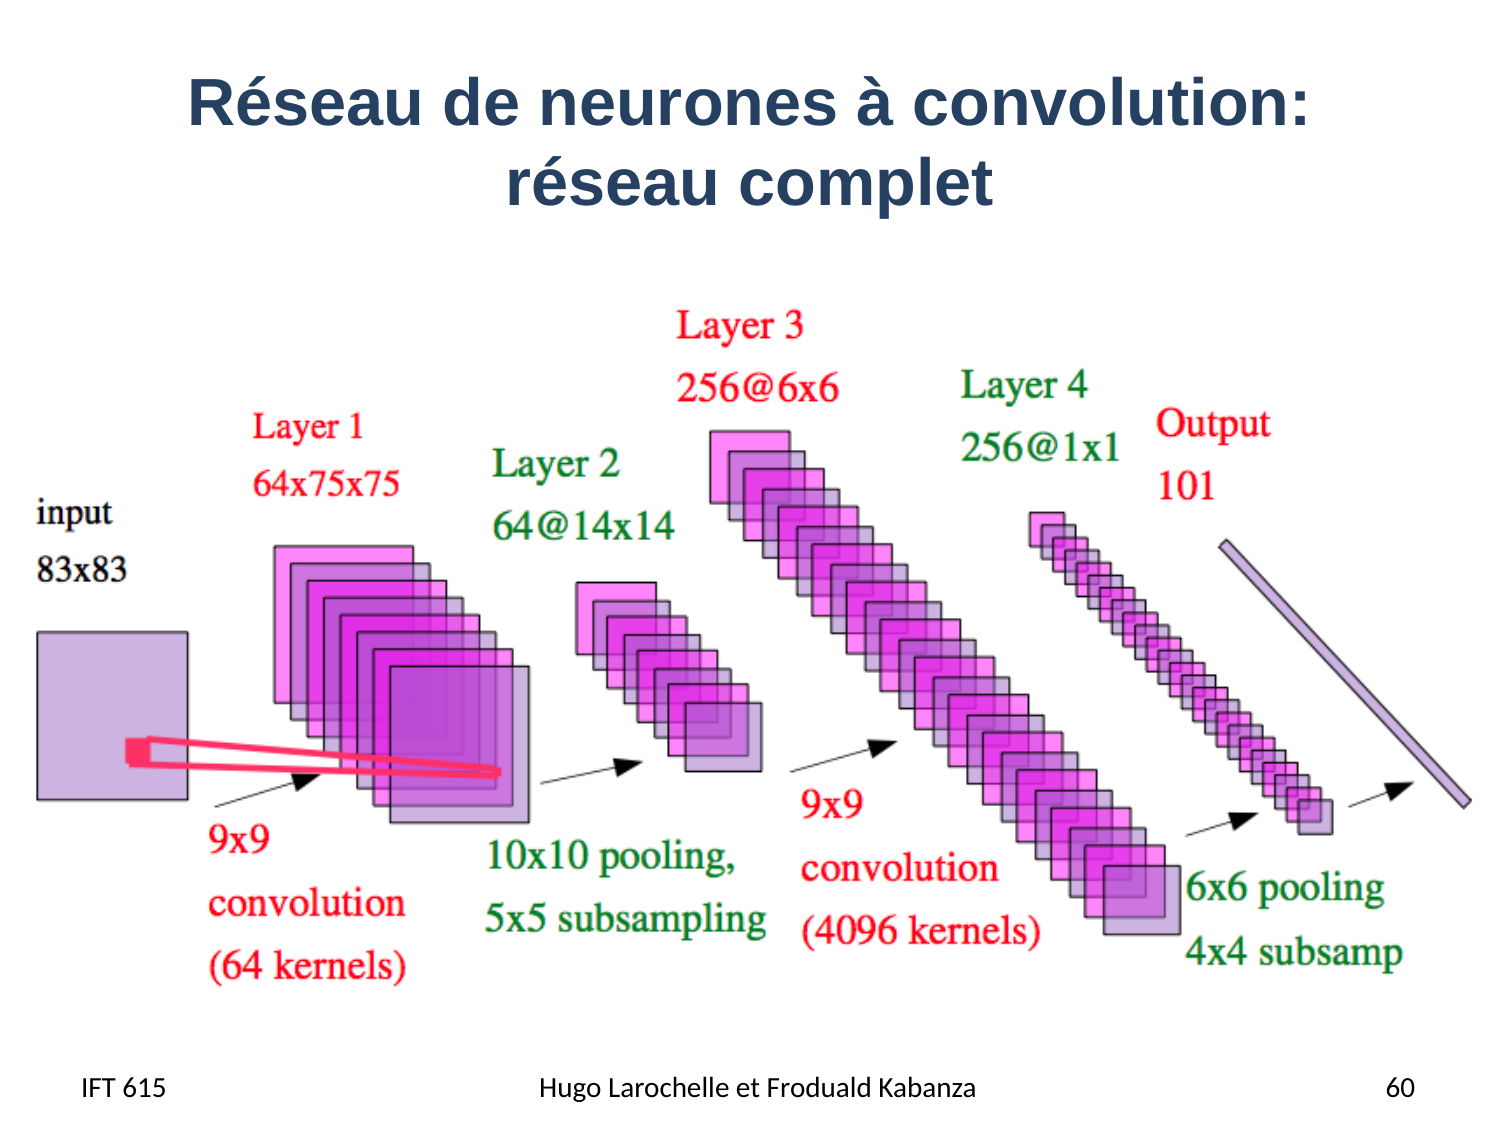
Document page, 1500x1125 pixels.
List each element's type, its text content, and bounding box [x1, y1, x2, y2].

footer Hugo Larochelle et Froduald Kabanza [520, 1056, 996, 1117]
title Réseau de neurones à convolution: réseau complet [75, 45, 1425, 233]
slide_number 60 [1080, 1056, 1431, 1117]
slide_number IFT 615 [66, 1056, 356, 1117]
picture [0, 266, 1500, 1009]
